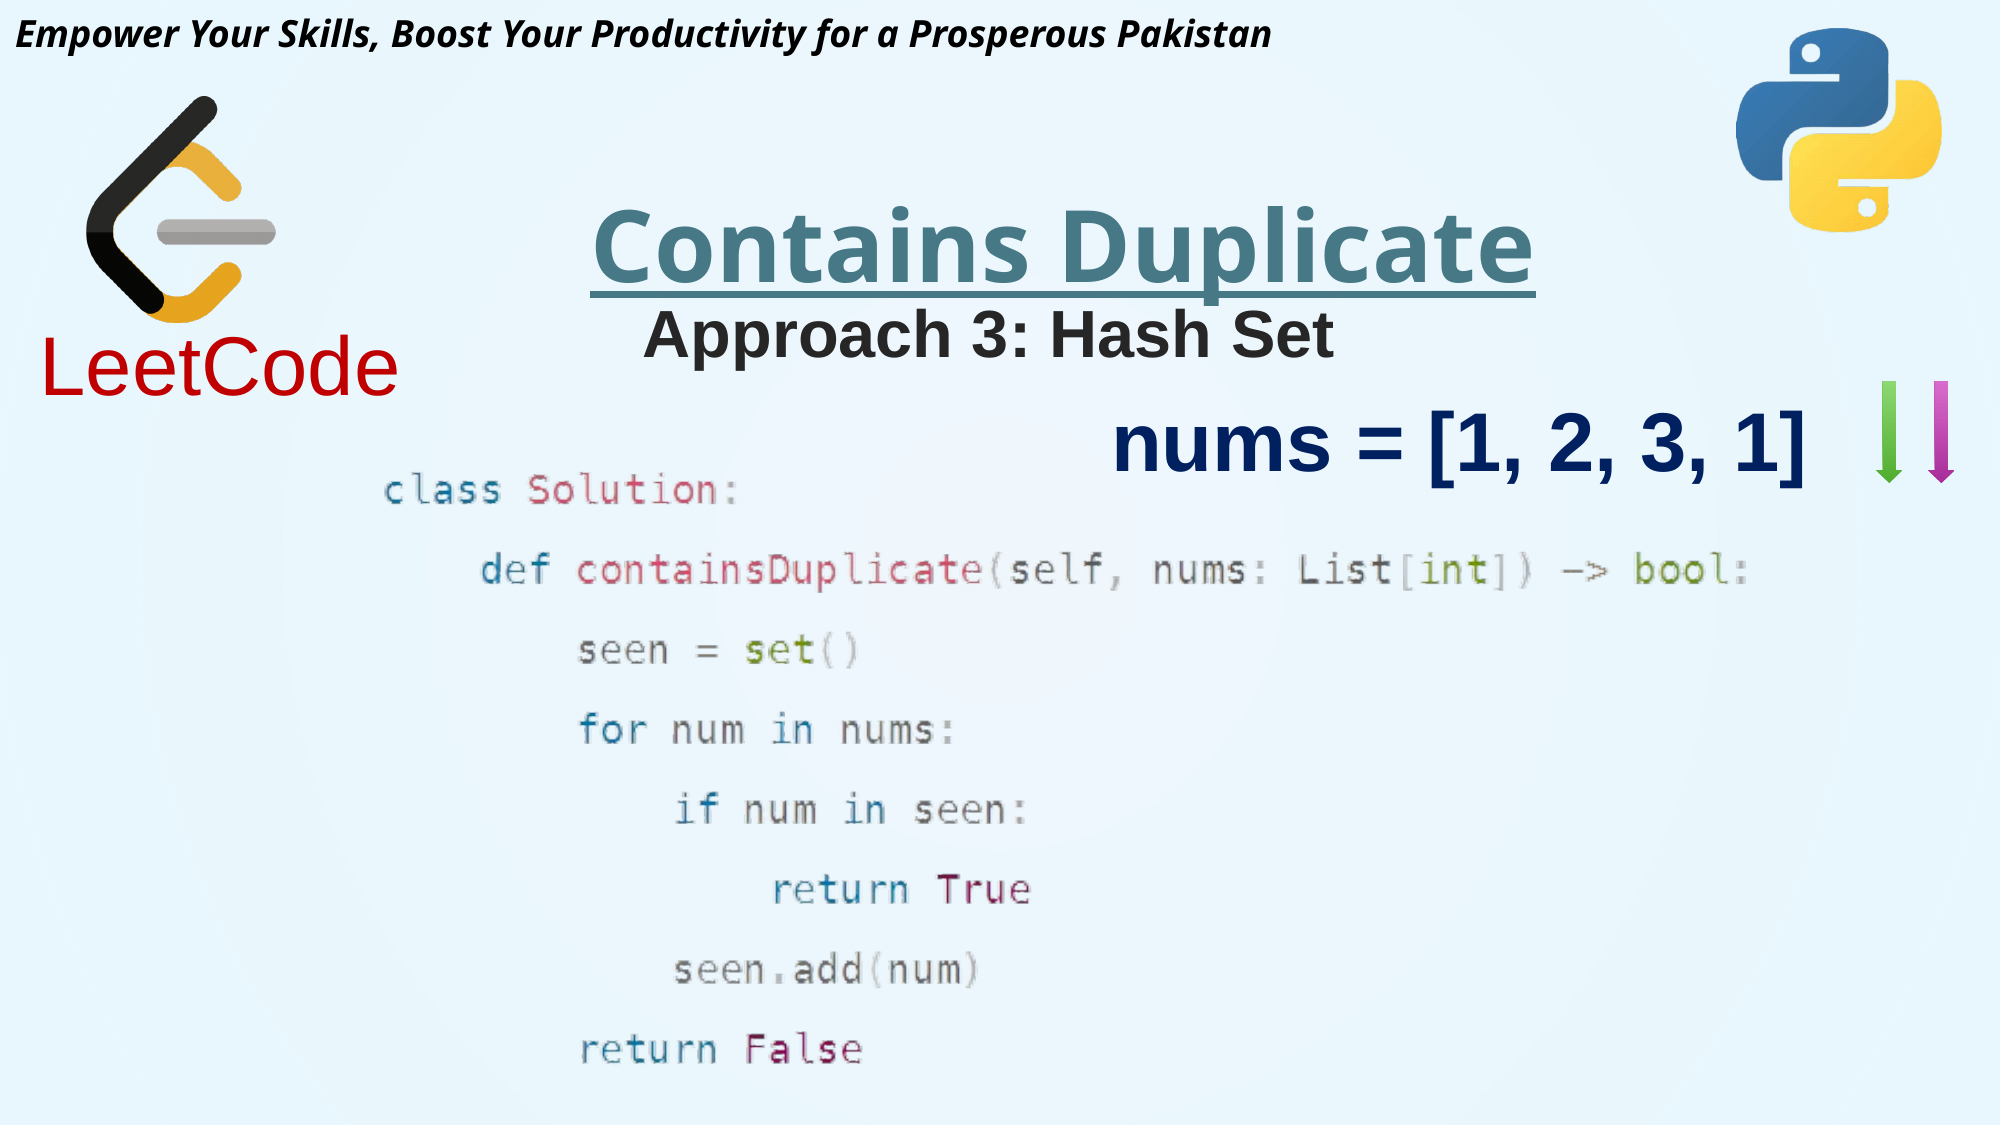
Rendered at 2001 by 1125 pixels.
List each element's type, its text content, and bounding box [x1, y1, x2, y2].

picture [1736, 28, 1942, 233]
text_box nums = [1, 2, 3, 1] [1096, 381, 1876, 497]
picture [68, 96, 294, 323]
picture [350, 441, 1797, 1097]
text_box Approach 3: Hash Set [627, 283, 1640, 379]
text_box Empower Your Skills, Boost Your Productivity for a Prosperous Pakistan [0, 0, 1601, 57]
text_box [1876, 381, 1903, 484]
text_box Contains Duplicate [556, 169, 1613, 323]
text_box LeetCode [0, 308, 459, 423]
text_box [1928, 381, 1955, 484]
